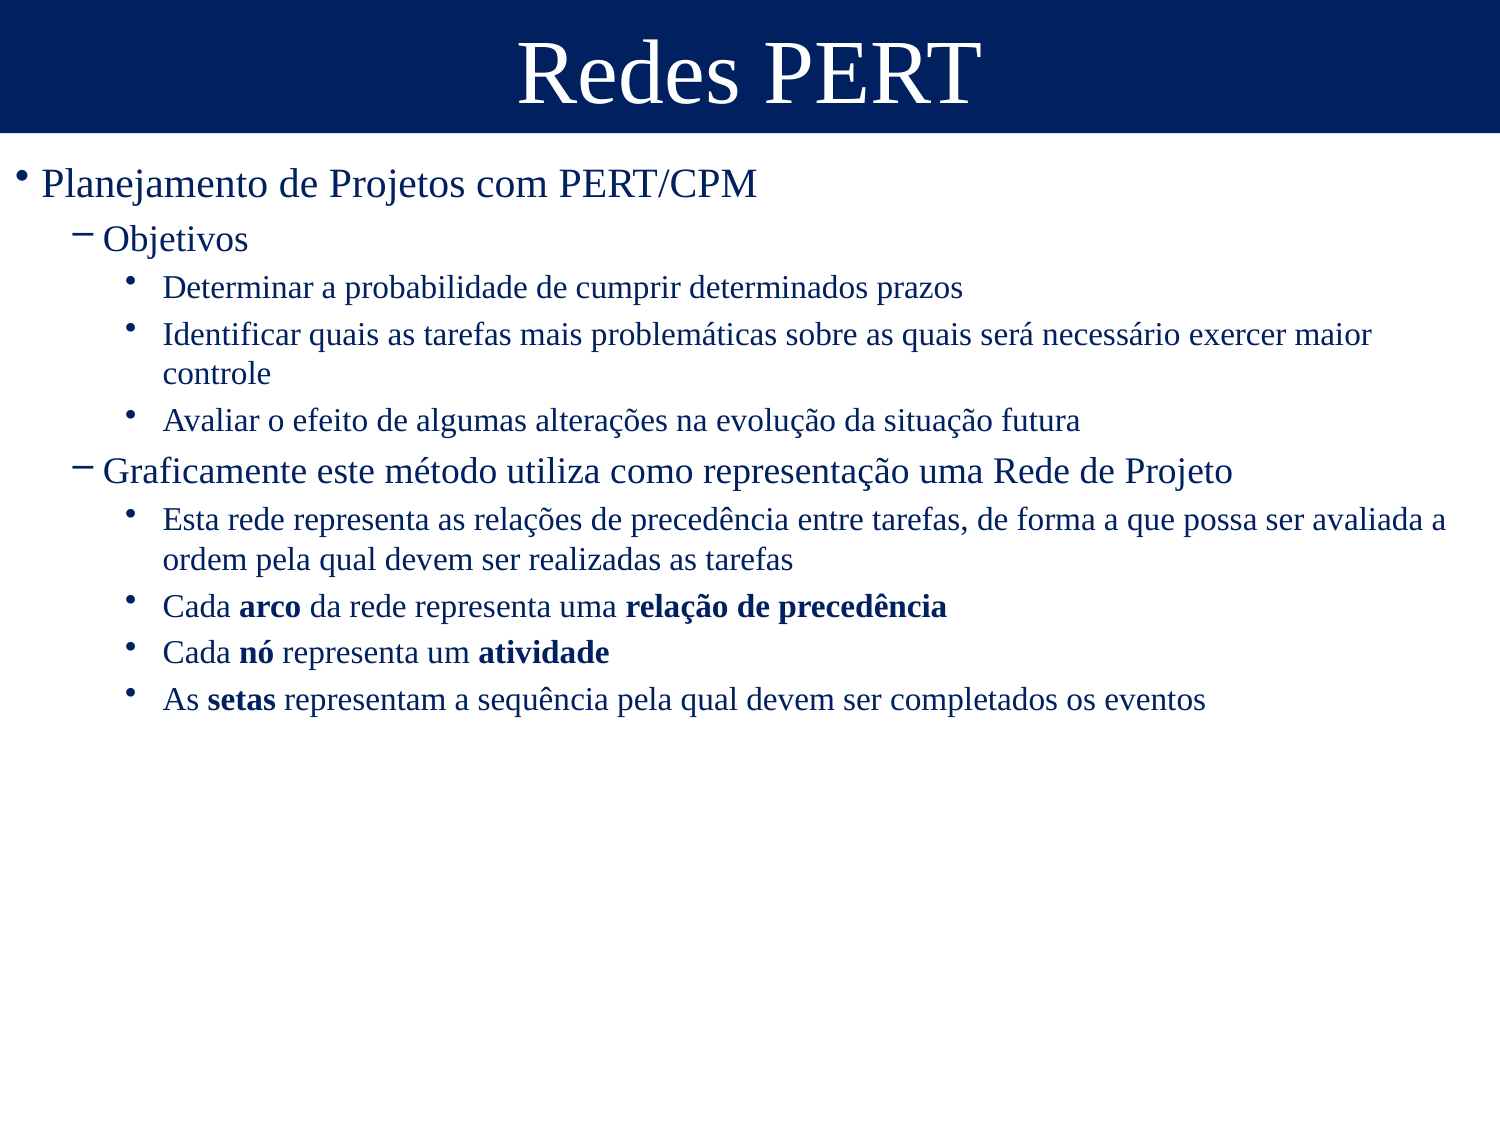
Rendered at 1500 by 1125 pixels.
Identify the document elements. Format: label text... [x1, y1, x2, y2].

text_box Redes PERT [0, 0, 1500, 134]
list Planejamento de Projetos com PERT/CPM Objetivos Determinar a probabilidade de cumprir determinados prazos Identificar quais as tarefas mais problemáticas sobre as quais será necessário exercer maior controle Avaliar o efeito de algumas alterações na evolução da situação futura Graficamente este método utiliza como representação uma Rede de Projeto Esta rede representa as relações de precedência entre tarefas, de forma a que possa ser avaliada a ordem pela qual devem ser realizadas as tarefas Cada arco da rede representa uma relação de precedência Cada nó representa um atividade As setas representam a sequência pela qual devem ser completados os eventos [0, 148, 1490, 1109]
